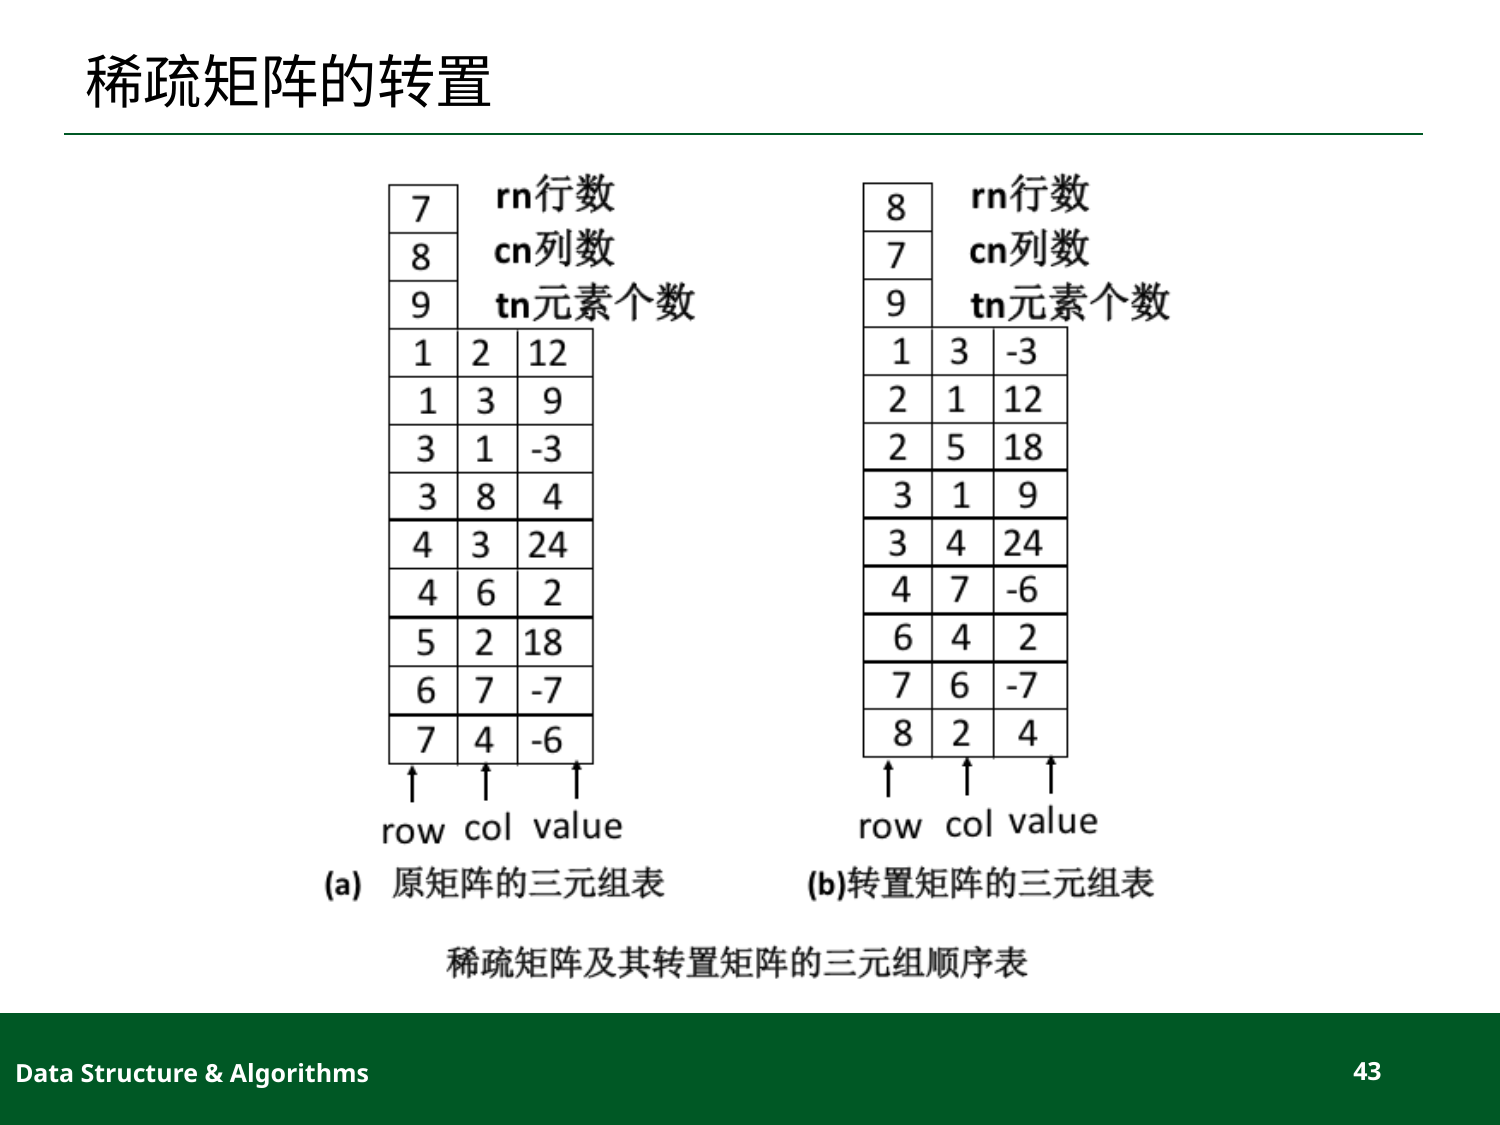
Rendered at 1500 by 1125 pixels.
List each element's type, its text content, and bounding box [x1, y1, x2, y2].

picture [303, 152, 1197, 1003]
title 稀疏矩阵的转置 [70, 34, 1430, 135]
footer Data Structure & Algorithms [0, 1042, 507, 1103]
slide_number 43 [1059, 1042, 1397, 1103]
